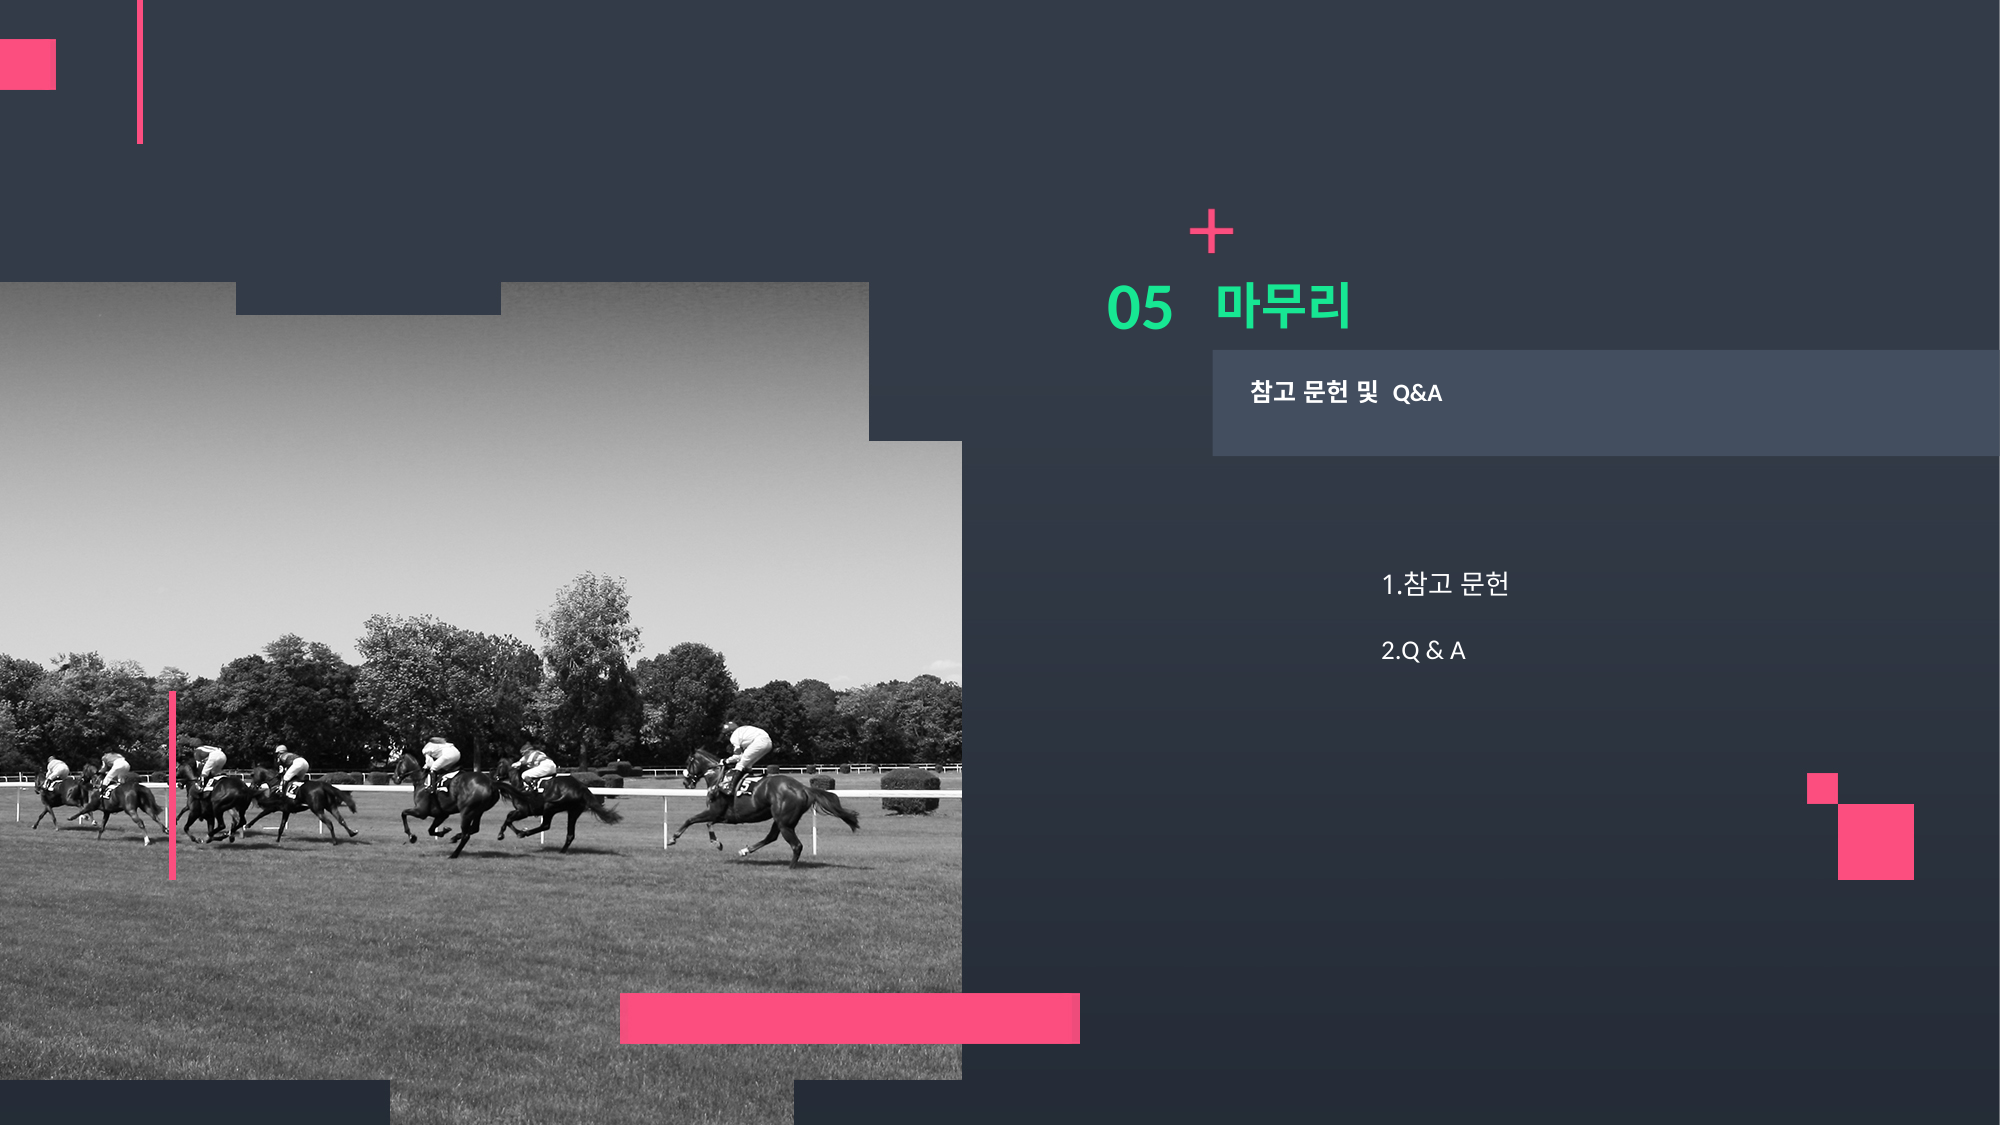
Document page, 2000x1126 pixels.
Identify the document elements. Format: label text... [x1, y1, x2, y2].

text_box 05 [1082, 255, 1130, 351]
text_box 참고 문헌 Q & A [1366, 527, 1672, 672]
text_box 마무리 [1298, 267, 1603, 343]
text_box 참고 문헌 및 Q&A [1236, 373, 1851, 414]
text_box [1210, 348, 2000, 458]
picture [0, 0, 2000, 1125]
